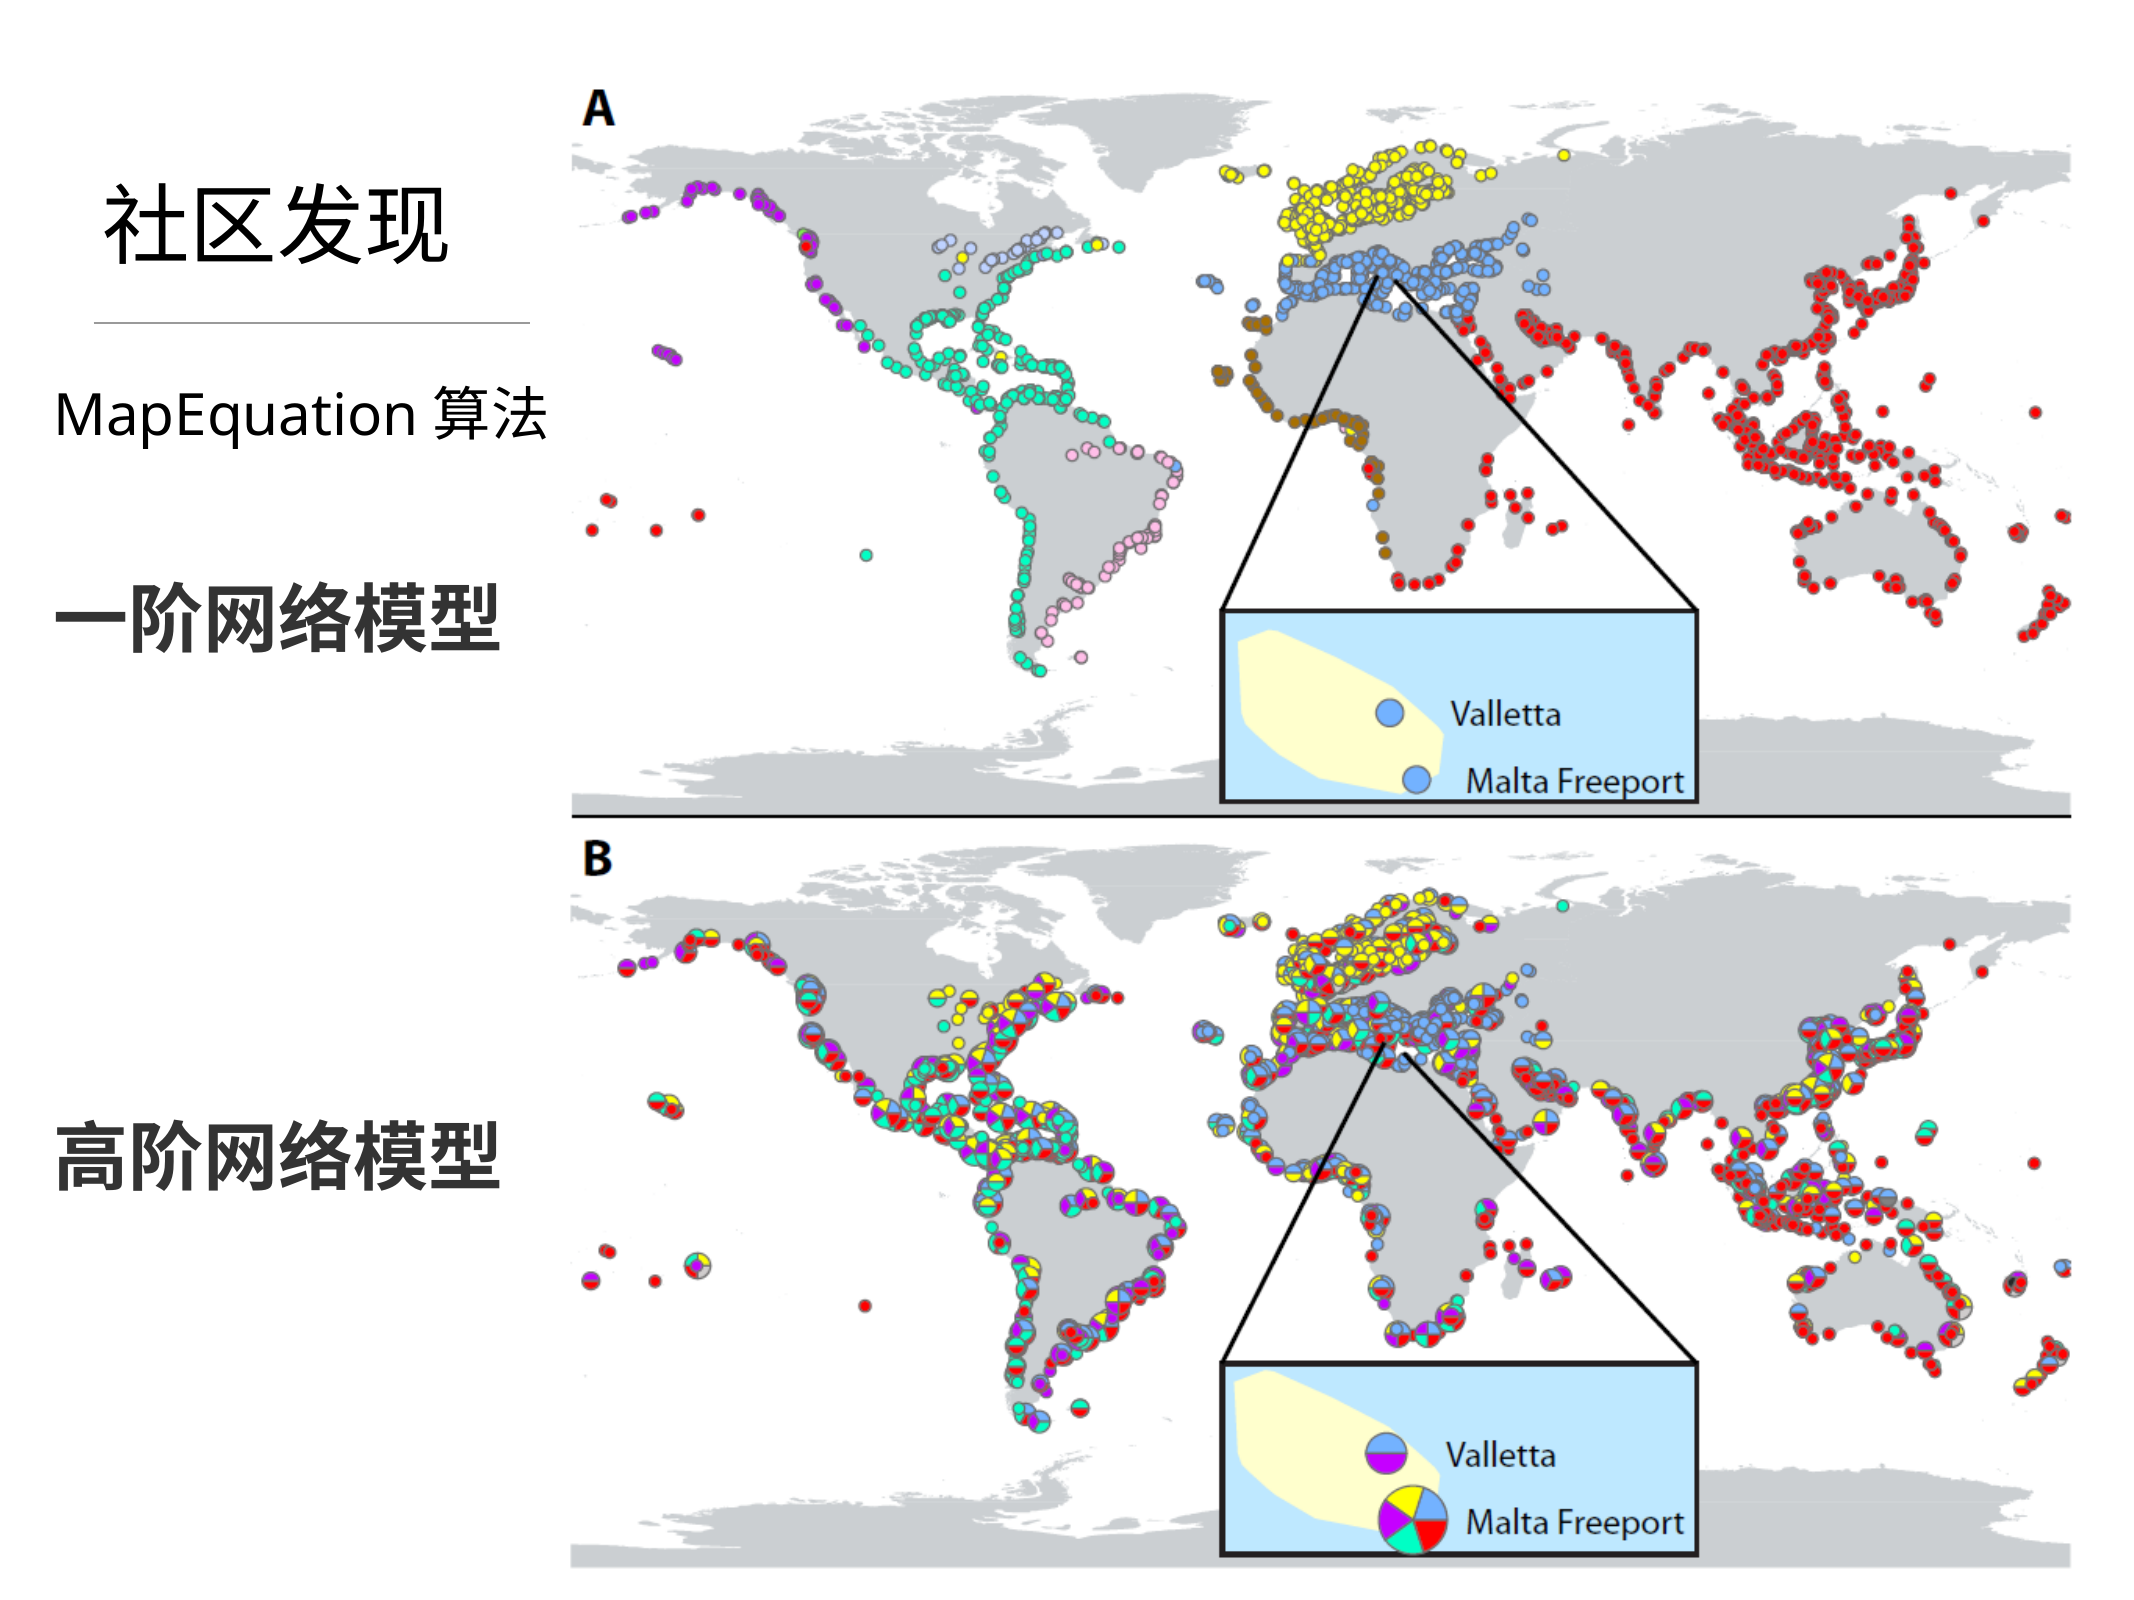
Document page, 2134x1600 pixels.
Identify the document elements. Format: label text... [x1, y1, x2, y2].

title 社区发现 [93, 53, 530, 284]
text_box 高阶网络模型 [38, 1079, 530, 1207]
picture [530, 21, 2097, 1600]
text_box 一阶网络模型 [38, 541, 530, 669]
text_box MapEquation算法 [38, 369, 530, 455]
